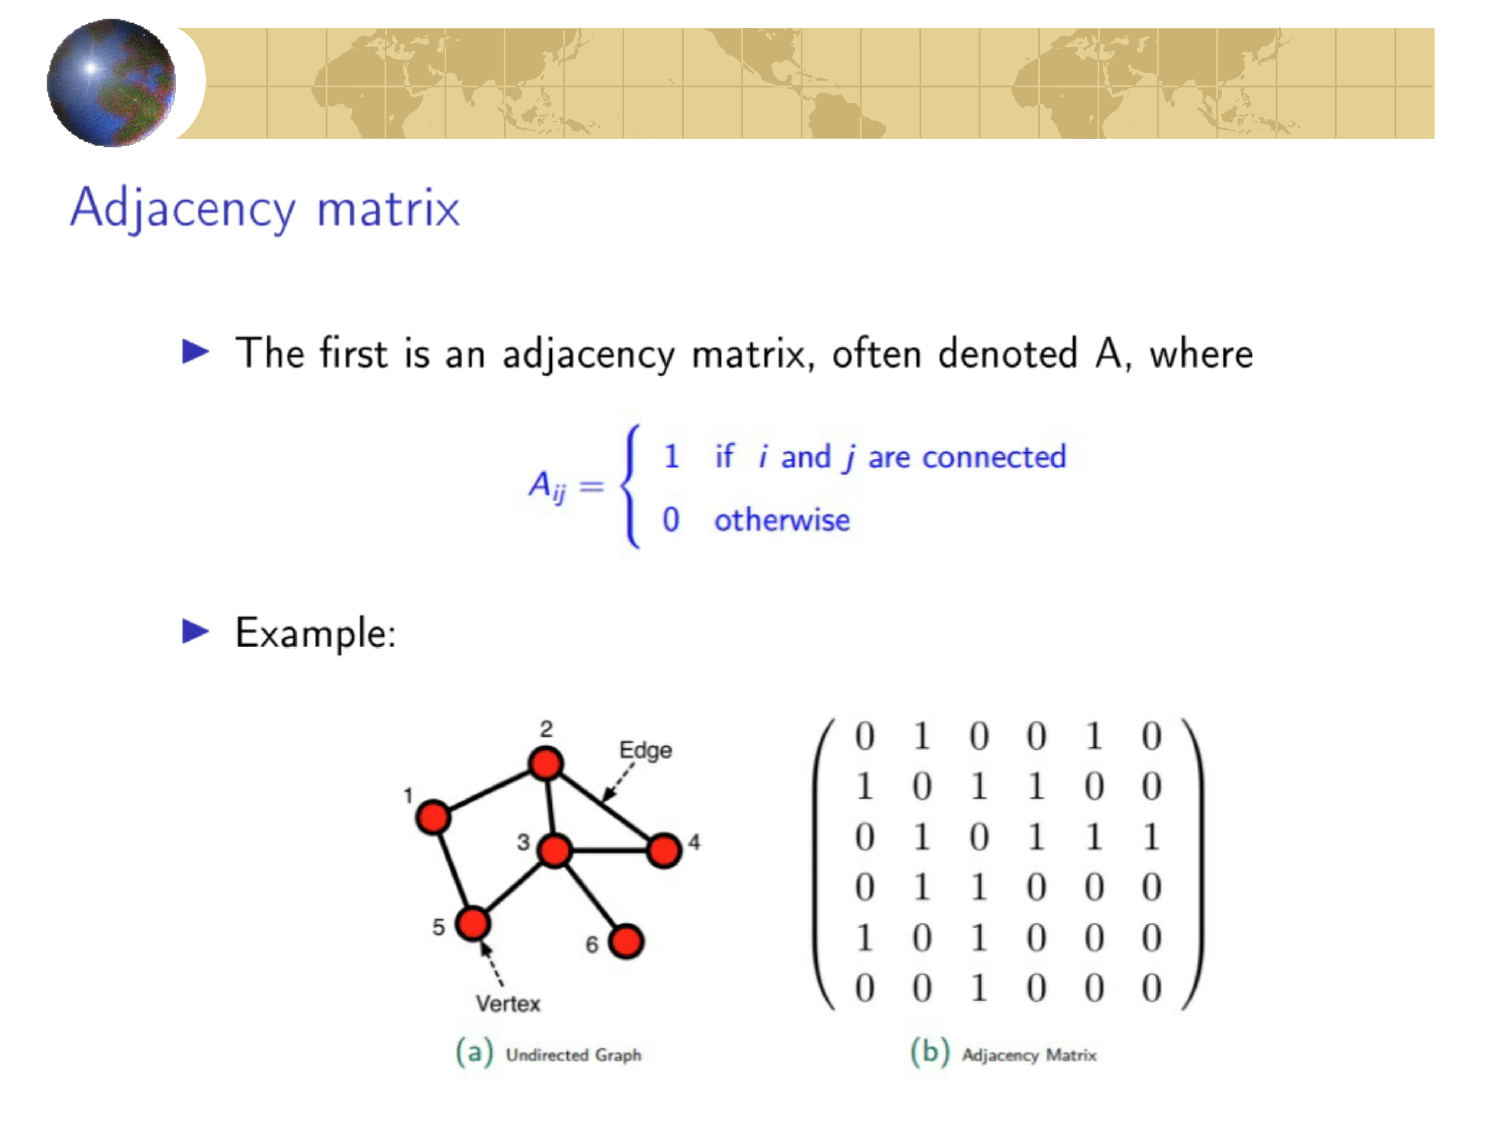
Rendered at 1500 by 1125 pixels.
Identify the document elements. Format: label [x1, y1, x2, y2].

picture [40, 160, 1299, 1082]
picture [42, 14, 190, 151]
